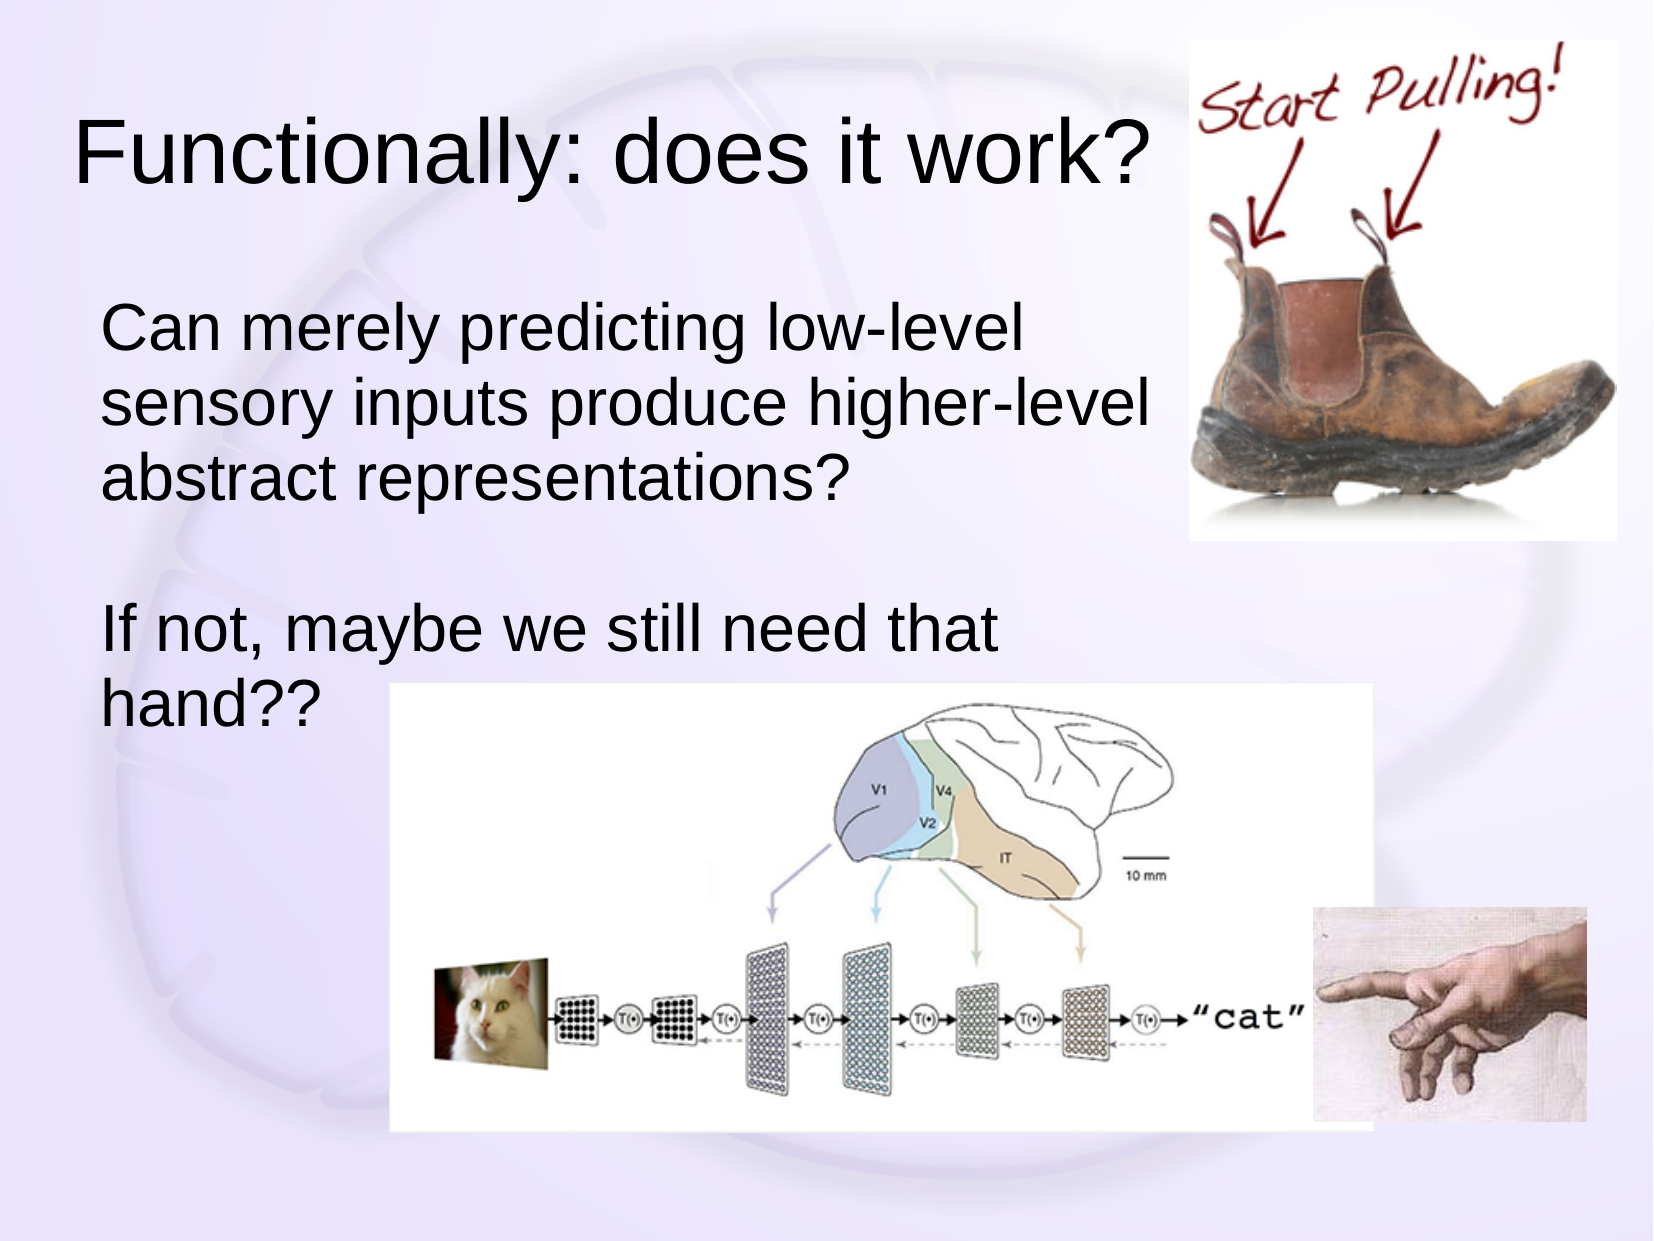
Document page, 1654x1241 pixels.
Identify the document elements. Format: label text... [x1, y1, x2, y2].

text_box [388, 682, 1587, 1133]
picture [0, 0, 1654, 1241]
list Can merely predicting low-level sensory inputs produce higher-level abstract representations? If not, maybe we still need that hand?? [82, 290, 1165, 1110]
title Functionally: does it work? [36, 49, 1183, 257]
